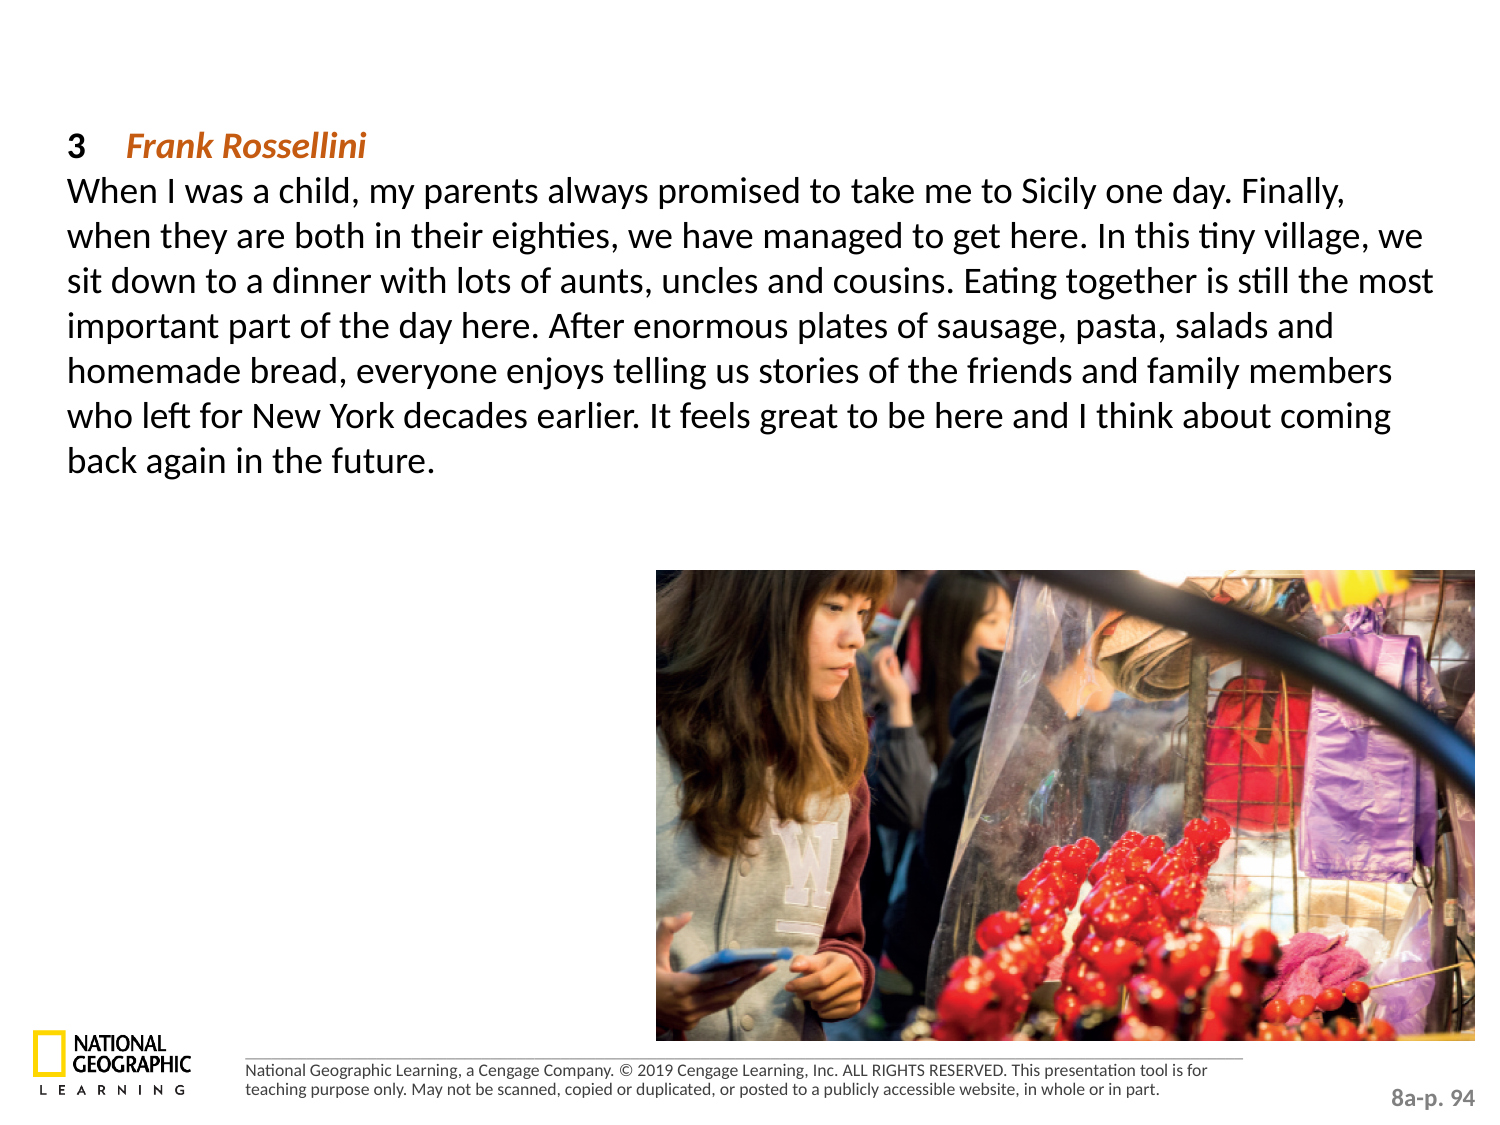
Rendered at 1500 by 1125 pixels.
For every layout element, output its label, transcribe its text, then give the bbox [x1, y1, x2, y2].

text_box 8a-p. 94 [1322, 1073, 1491, 1119]
picture [33, 1030, 191, 1095]
text_box 3 Frank Rossellini When I was a child, my parents always promised to take me to Sicily one day. Finally, when they are both in their eighties, we have managed to get here. In this tiny village, we sit down to a dinner with lots of aunts, uncles and cousins. Eating together is still the most important part of the day here. After enormous plates of sausage, pasta, salads and homemade bread, everyone enjoys telling us stories of the friends and family members who left for New York decades earlier. It feels great to be here and I think about coming back again in the future. [52, 114, 1454, 489]
picture [655, 570, 1475, 1041]
